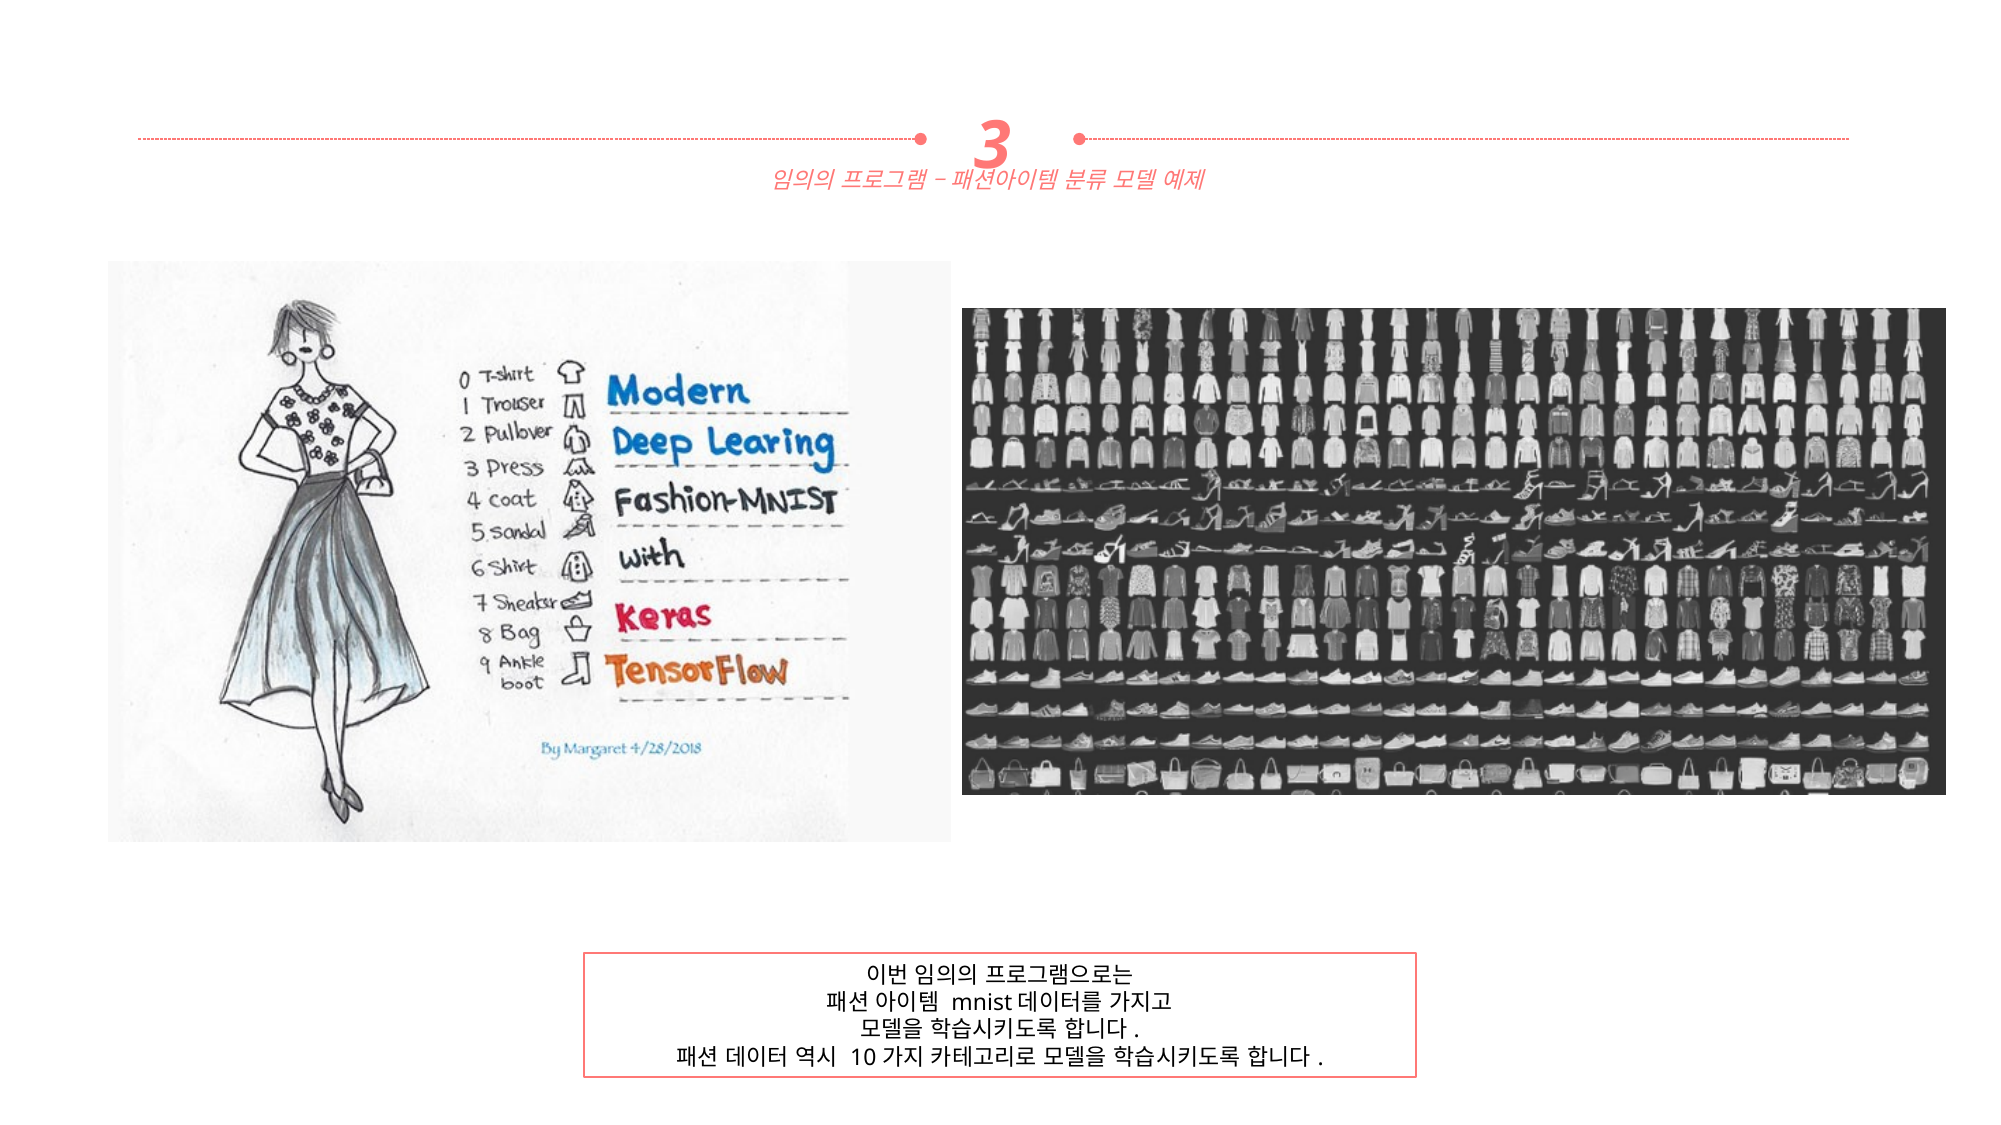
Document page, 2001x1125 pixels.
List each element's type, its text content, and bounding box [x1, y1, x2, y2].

text_box 임의의 프로그램 – 패션아이템 분류 모델 예제 [125, 157, 1850, 201]
picture [108, 261, 951, 842]
picture [962, 308, 1946, 795]
text_box 이번 임의의 프로그램으로는 패션 아이템 mnist데이터를 가지고 모델을 학습시키도록 합니다. 패션 데이터 역시 10가지 카테고리로 모델을 학습시키도록 합니다. [584, 952, 1416, 1078]
text_box 3 [606, 54, 1380, 157]
